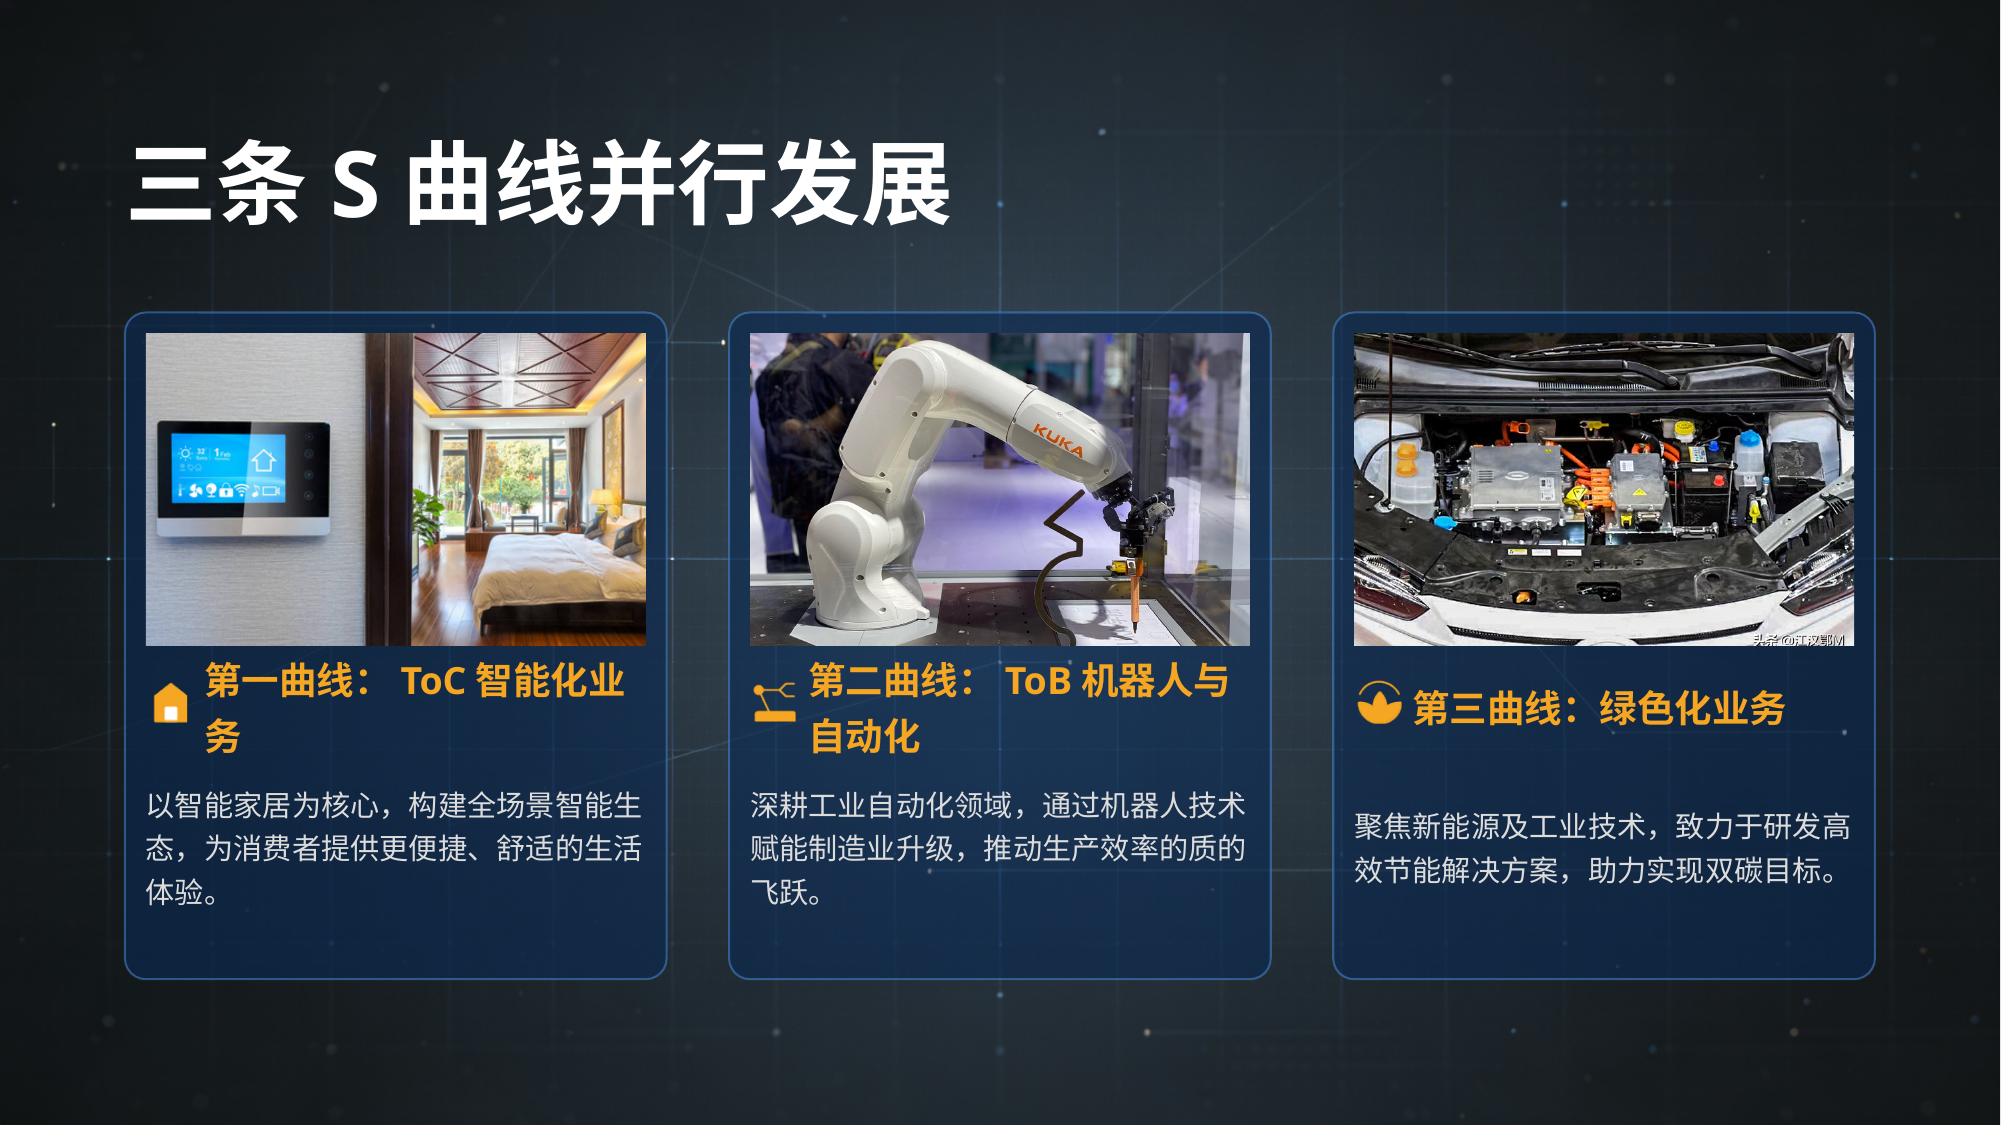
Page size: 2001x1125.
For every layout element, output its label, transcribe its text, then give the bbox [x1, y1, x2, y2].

text_box 第三曲线：绿色化业务 [1412, 670, 1855, 734]
text_box 三条S曲线并行发展 [125, 104, 1875, 230]
text_box 以智能家居为核心，构建全场景智能生态，为消费者提供更便捷、舒适的生活体验。 [145, 739, 646, 948]
text_box 第一曲线：ToC智能化业务 [204, 670, 646, 734]
text_box [1333, 312, 1875, 980]
text_box [729, 312, 1271, 980]
text_box [124, 312, 667, 980]
text_box 第二曲线：ToB机器人与自动化 [808, 670, 1250, 734]
text_box 深耕工业自动化领域，通过机器人技术赋能制造业升级，推动生产效率的质的飞跃。 [750, 739, 1250, 948]
text_box 聚焦新能源及工业技术，致力于研发高效节能解决方案，助力实现双碳目标。 [1354, 739, 1855, 948]
picture [0, 0, 2001, 1125]
